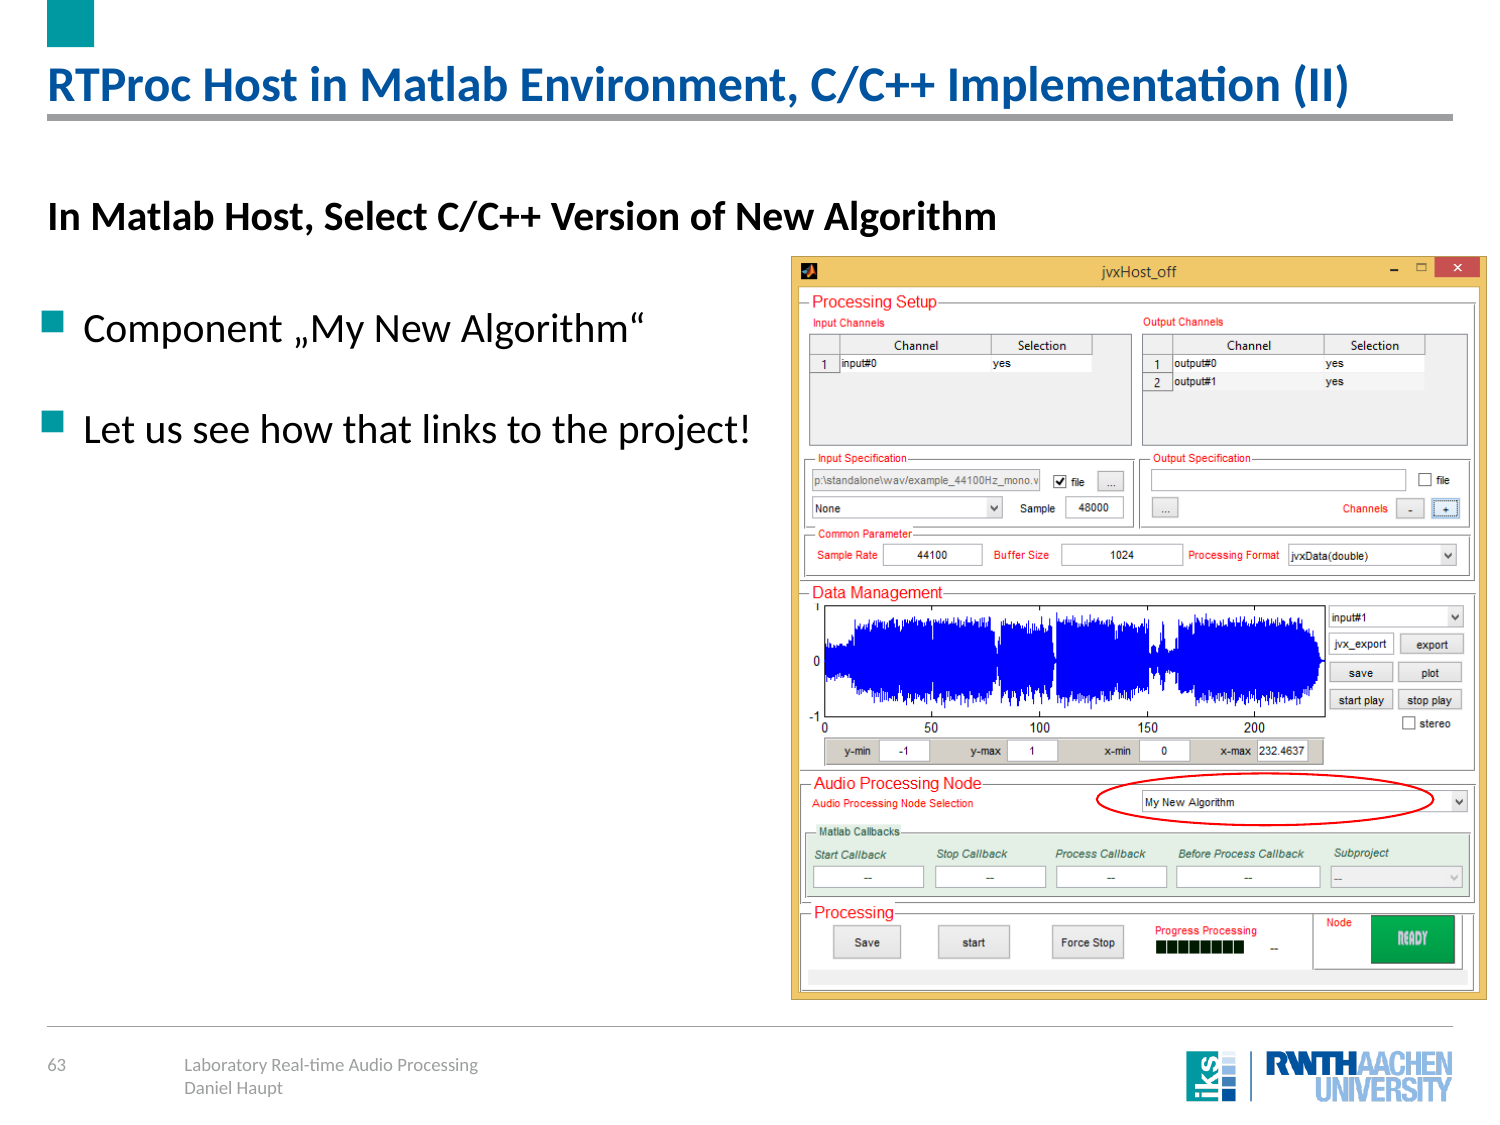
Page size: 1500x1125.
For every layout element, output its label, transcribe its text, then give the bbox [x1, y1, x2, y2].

picture [790, 256, 1487, 1000]
list In Matlab Host, Select C/C++ Version of New Algorithm [47, 188, 1453, 231]
title RTProc Host in Matlab Environment, C/C++ Implementation (II) [47, 46, 1453, 113]
picture [1171, 1026, 1467, 1125]
list Component „My New Algorithm“ Let us see how that links to the project! [38, 301, 790, 826]
